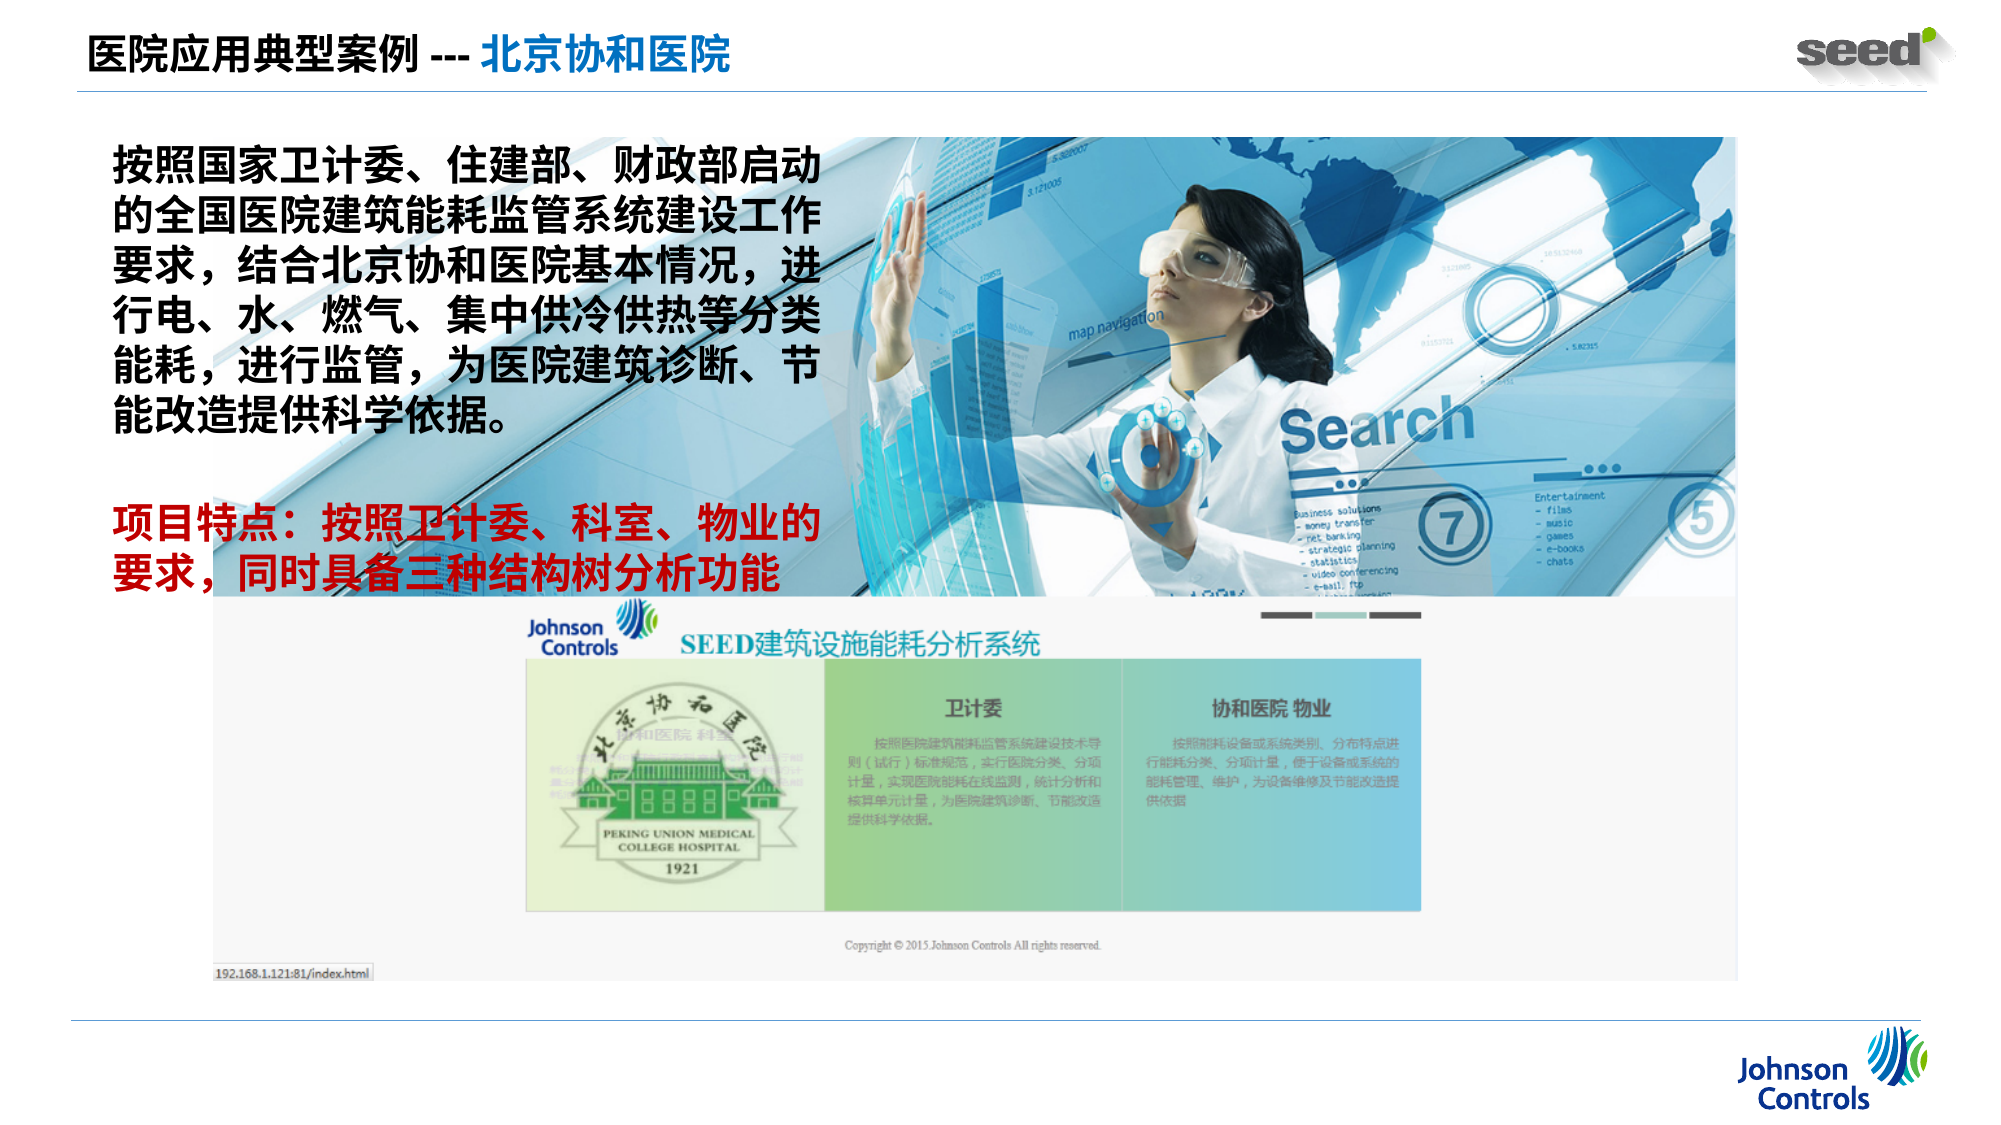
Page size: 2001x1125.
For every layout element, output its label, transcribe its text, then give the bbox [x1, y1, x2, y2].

picture [1753, 7, 1980, 92]
text_box 医院应用典型案例---北京协和医院 [71, 20, 774, 86]
picture [213, 137, 1738, 981]
picture [1737, 1026, 1928, 1110]
text_box 按照国家卫计委、住建部、财政部启动的全国医院建筑能耗监管系统建设工作要求，结合北京协和医院基本情况，进行电、水、燃气、集中供冷供热等分类能耗，进行监管，为医院建筑诊断、节能改造提供科学依据。 [97, 131, 874, 447]
text_box 项目特点：按照卫计委、科室、物业的要求，同时具备三种结构树分析功能 [97, 489, 213, 604]
